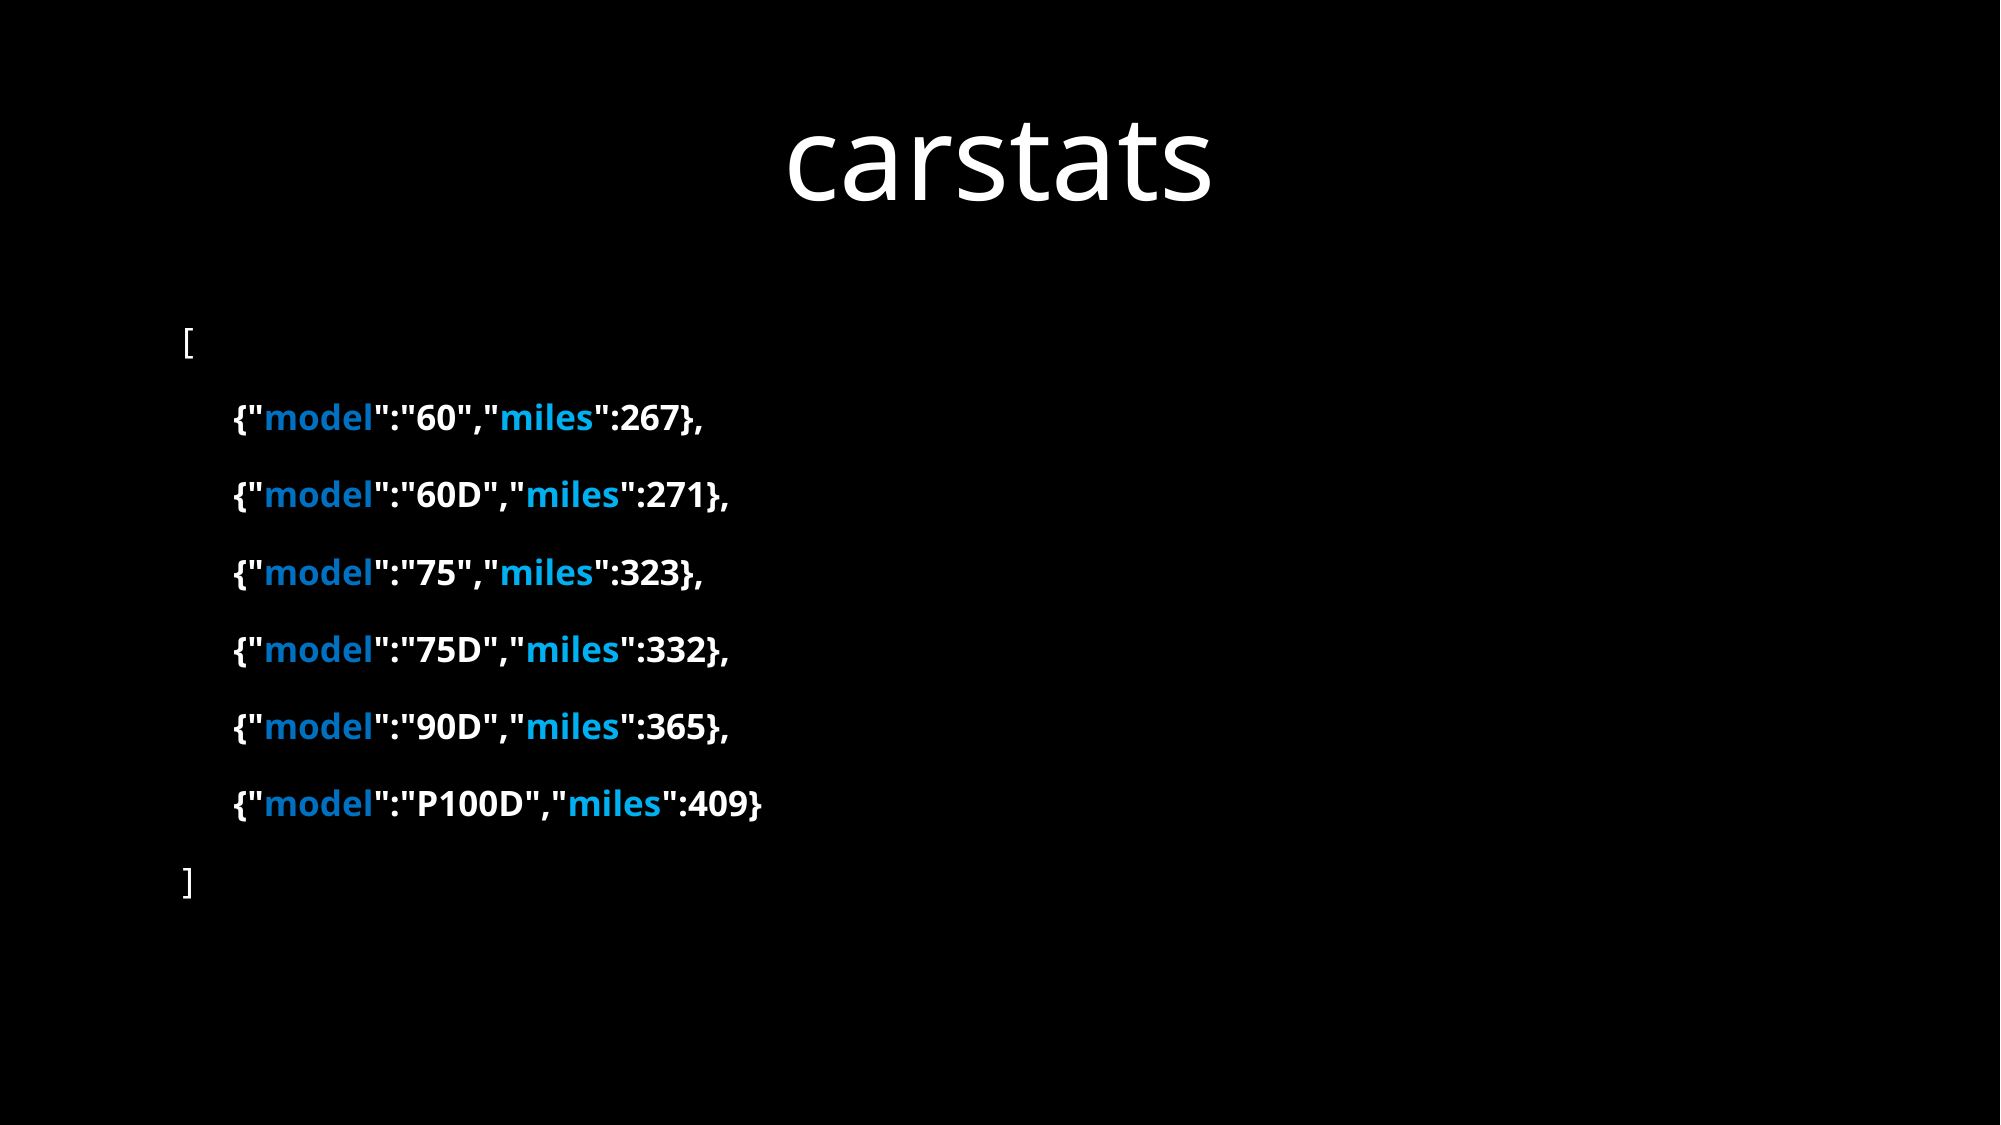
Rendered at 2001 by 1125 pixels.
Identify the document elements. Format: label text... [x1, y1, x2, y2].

list [ {"model":"60","miles":267}, {"model":"60D","miles":271}, {"model":"75","miles":323}, {"model":"75D","miles":332}, {"model":"90D","miles":365}, {"model":"P100D","miles":409} ] [146, 298, 1854, 1024]
title carstats [146, 29, 1854, 279]
